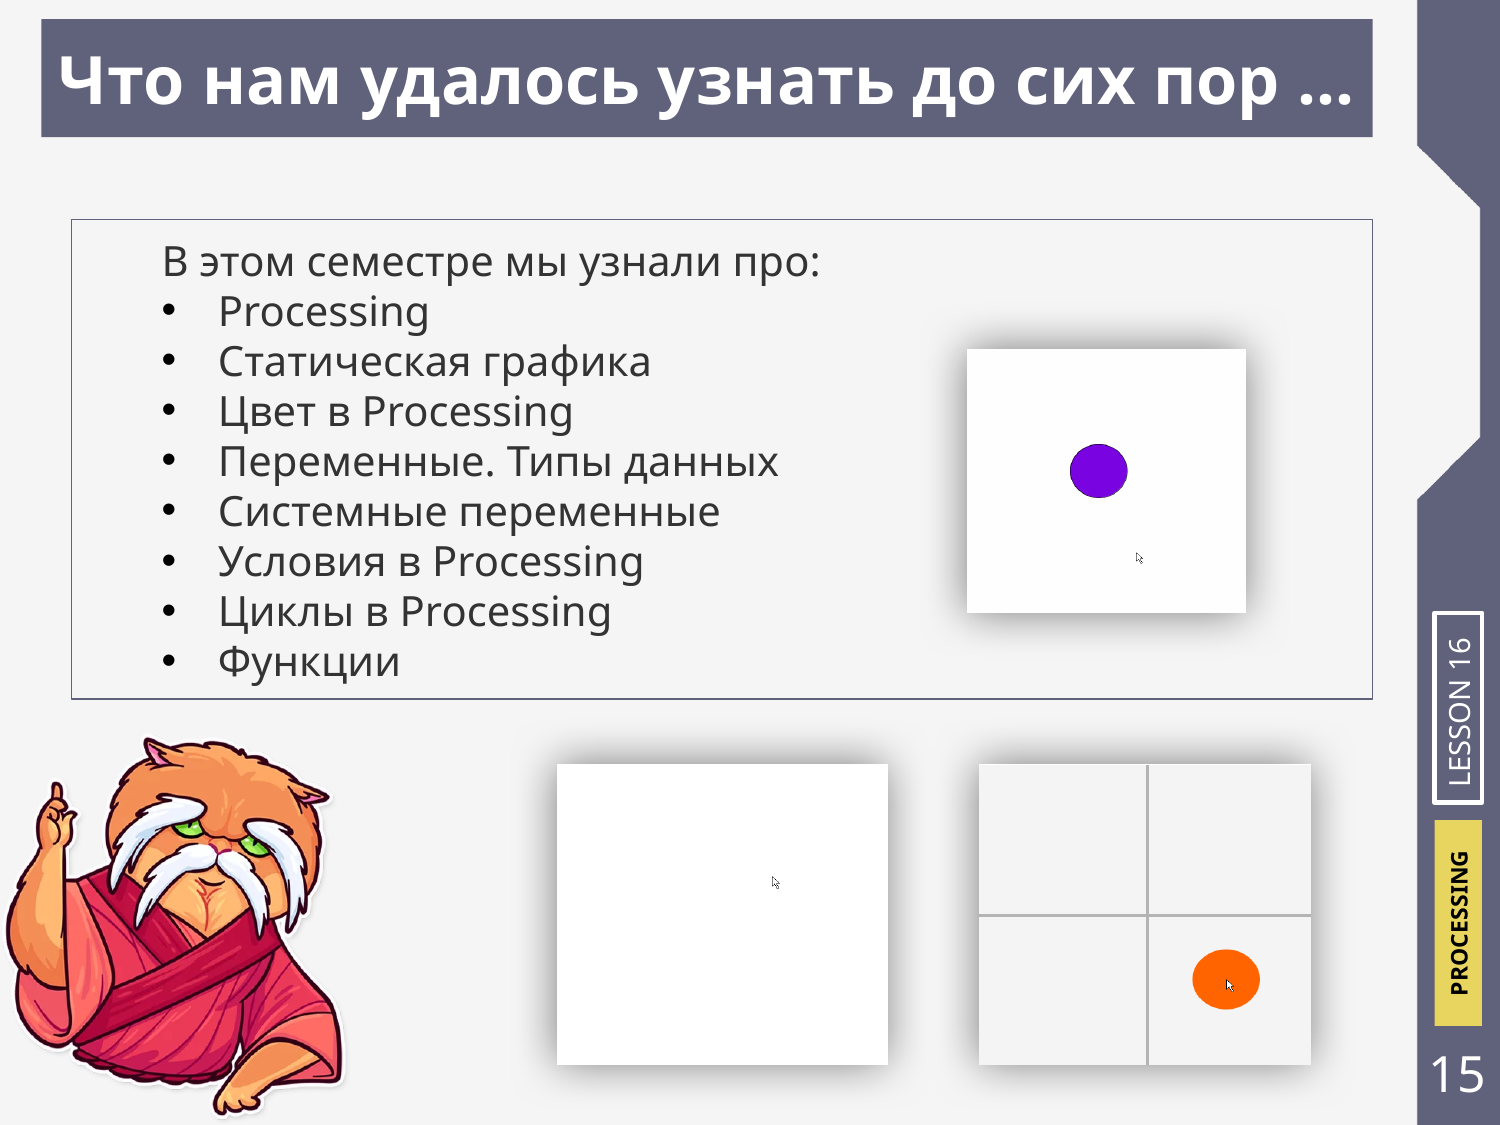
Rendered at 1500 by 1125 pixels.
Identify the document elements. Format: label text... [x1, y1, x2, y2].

slide_number ‹#› [1401, 1029, 1500, 1125]
title Что нам удалось узнать до сих пор ... [41, 19, 1373, 138]
list LESSON 16 [1432, 611, 1484, 805]
text_box В этом семестре мы узнали про: Processing Статическая графика Цвет в Processing Переменные. Типы данных Системные переменные Условия в Processing Циклы в Processing Функции [71, 219, 1373, 699]
picture [0, 0, 1500, 1125]
